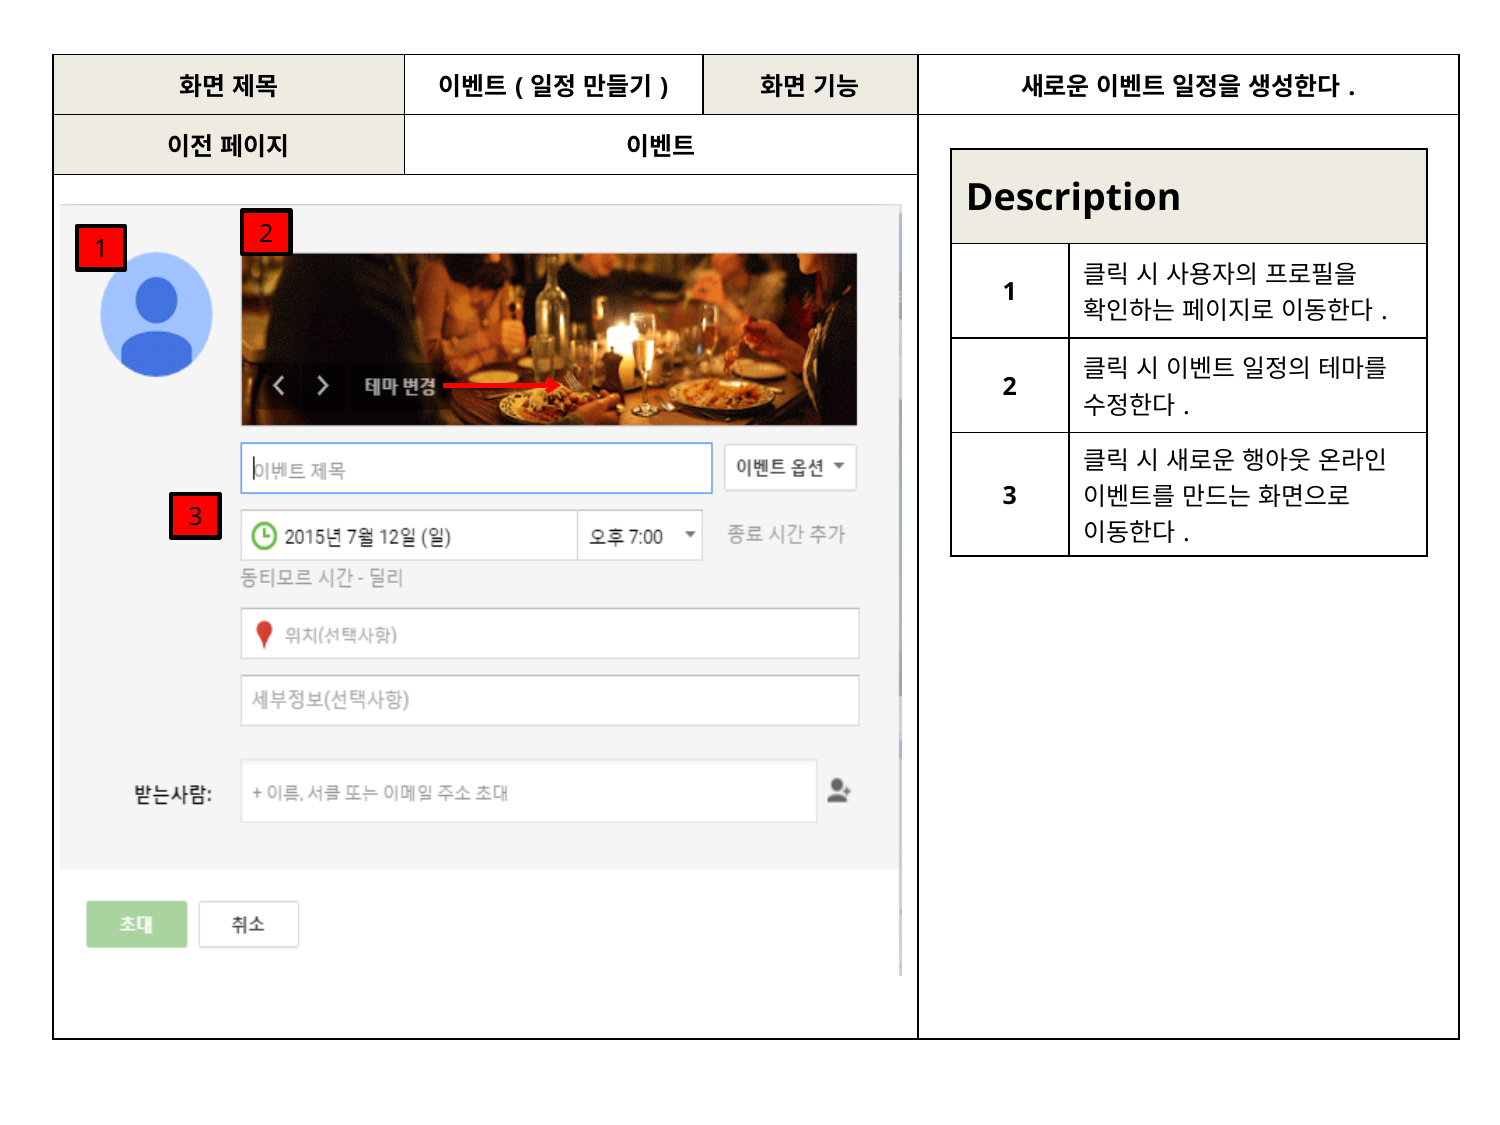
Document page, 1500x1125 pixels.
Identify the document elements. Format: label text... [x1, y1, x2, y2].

picture [60, 203, 903, 977]
table_header Description [952, 150, 1426, 243]
table_cell 클릭 시 이벤트 일정의 테마를 수정한다. [1070, 339, 1426, 432]
table_cell 2 [952, 339, 1068, 432]
table_cell 이벤트 [405, 115, 917, 174]
table_header 화면 제목 [54, 55, 404, 114]
table_cell 클릭 시 새로운 행아웃 온라인 이벤트를 만드는 화면으로 이동한다. [1070, 433, 1426, 555]
table_cell [919, 115, 1458, 1038]
table_cell 3 [952, 433, 1068, 555]
table_header 새로운 이벤트 일정을 생성한다. [919, 55, 1458, 114]
table_header 이벤트(일정 만들기) [405, 55, 702, 114]
table_cell 이전 페이지 [54, 115, 404, 174]
table_header 화면 기능 [704, 55, 917, 114]
table_cell 1 [952, 244, 1068, 337]
table_cell [54, 175, 917, 1038]
table_cell 클릭 시 사용자의 프로필을 확인하는 페이지로 이동한다. [1070, 244, 1426, 337]
